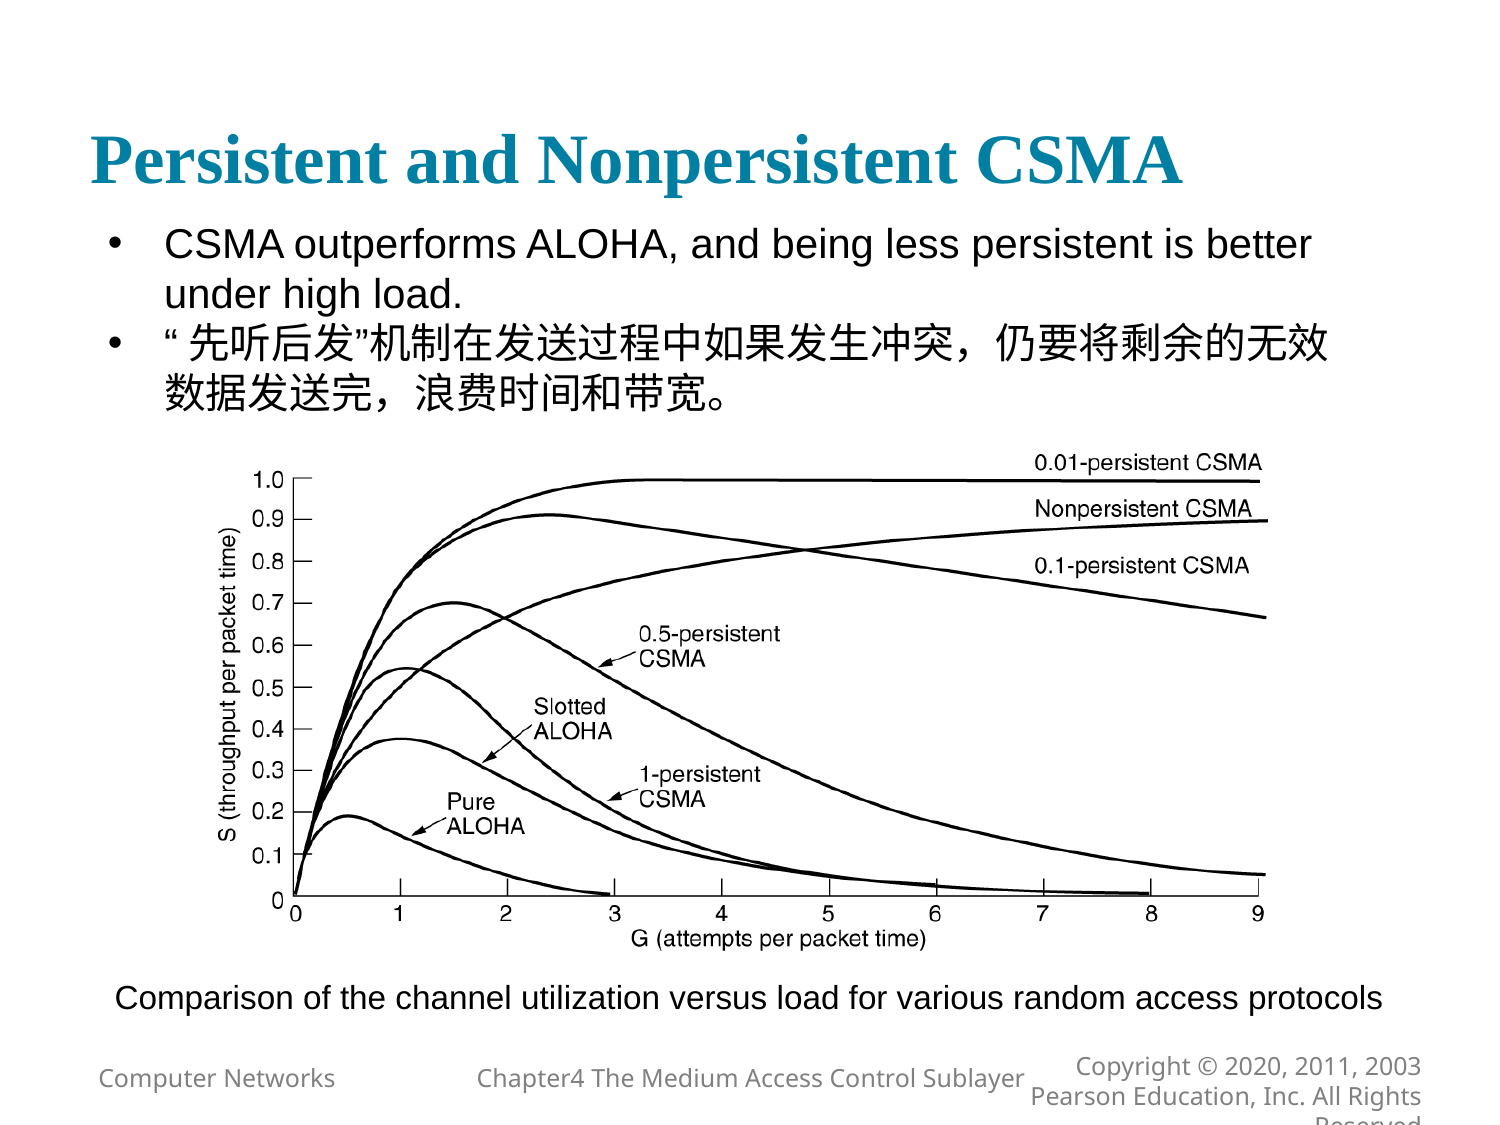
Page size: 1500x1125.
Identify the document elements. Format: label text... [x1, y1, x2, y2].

title Persistent and Nonpersistent CSMA [75, 37, 1425, 213]
picture [212, 448, 1268, 951]
list Comparison of the channel utilization versus load for various random access protocols [75, 960, 1425, 1032]
text_box CSMA outperforms ALOHA, and being less persistent is better under high load. “先听后发”机制在发送过程中如果发生冲突，仍要将剩余的无效数据发送完，浪费时间和带宽。 [93, 209, 1346, 475]
